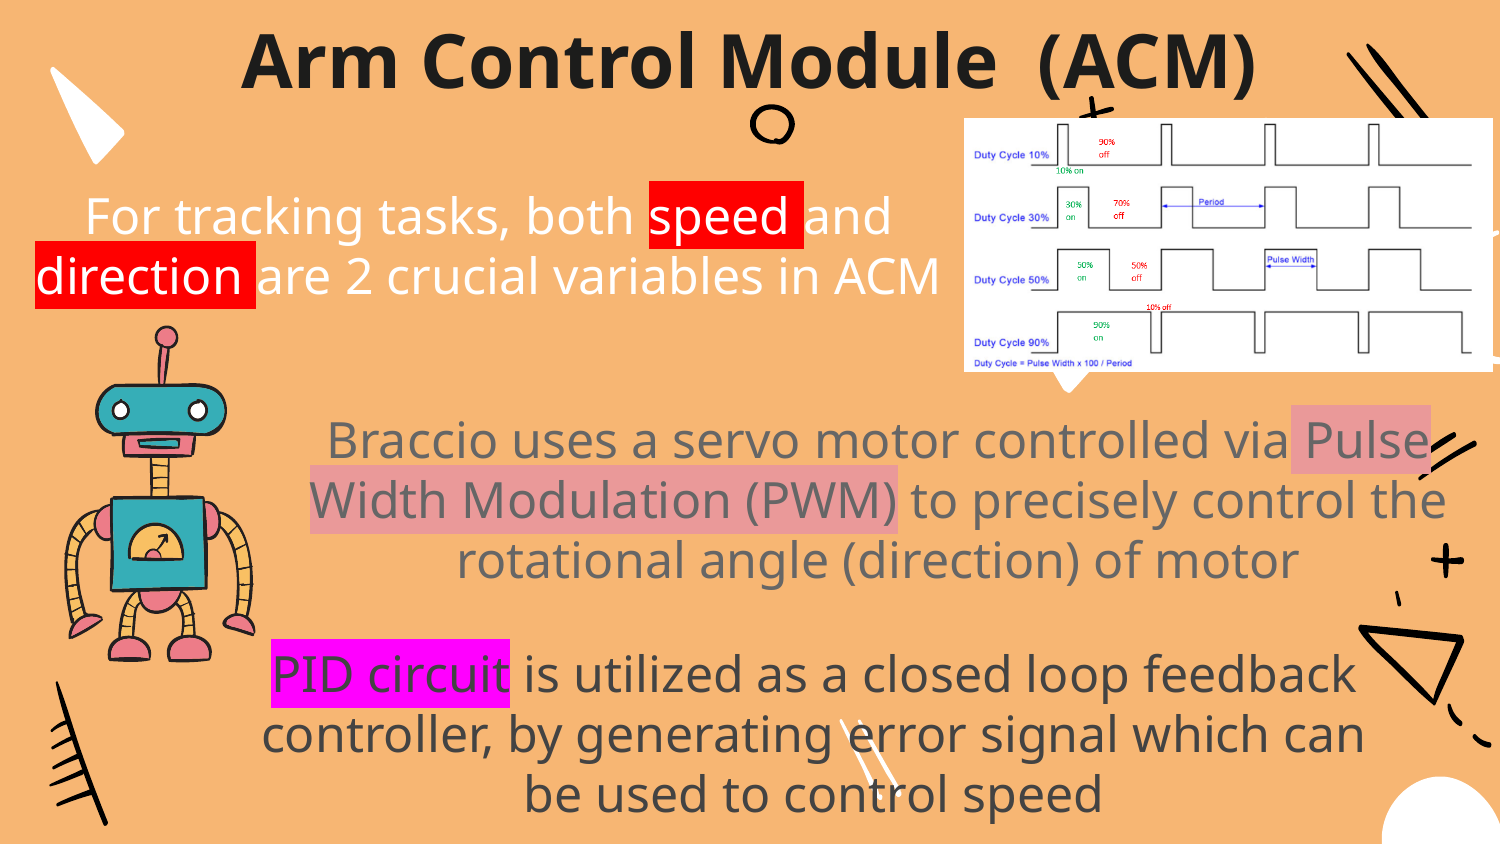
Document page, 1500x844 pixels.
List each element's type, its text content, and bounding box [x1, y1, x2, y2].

picture [963, 118, 1493, 372]
title PID circuit is utilized as a closed loop feedback controller, by generating error signal which can be used to control speed [227, 606, 1402, 844]
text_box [63, 325, 256, 663]
title Arm Control Module (ACM) [118, 14, 1382, 103]
title For tracking tasks, both speed and direction are 2 crucial variables in ACM [7, 132, 958, 358]
title Braccio uses a servo motor controlled via Pulse Width Modulation (PWM) to precisely control the rotational angle (direction) of motor [265, 319, 1493, 678]
